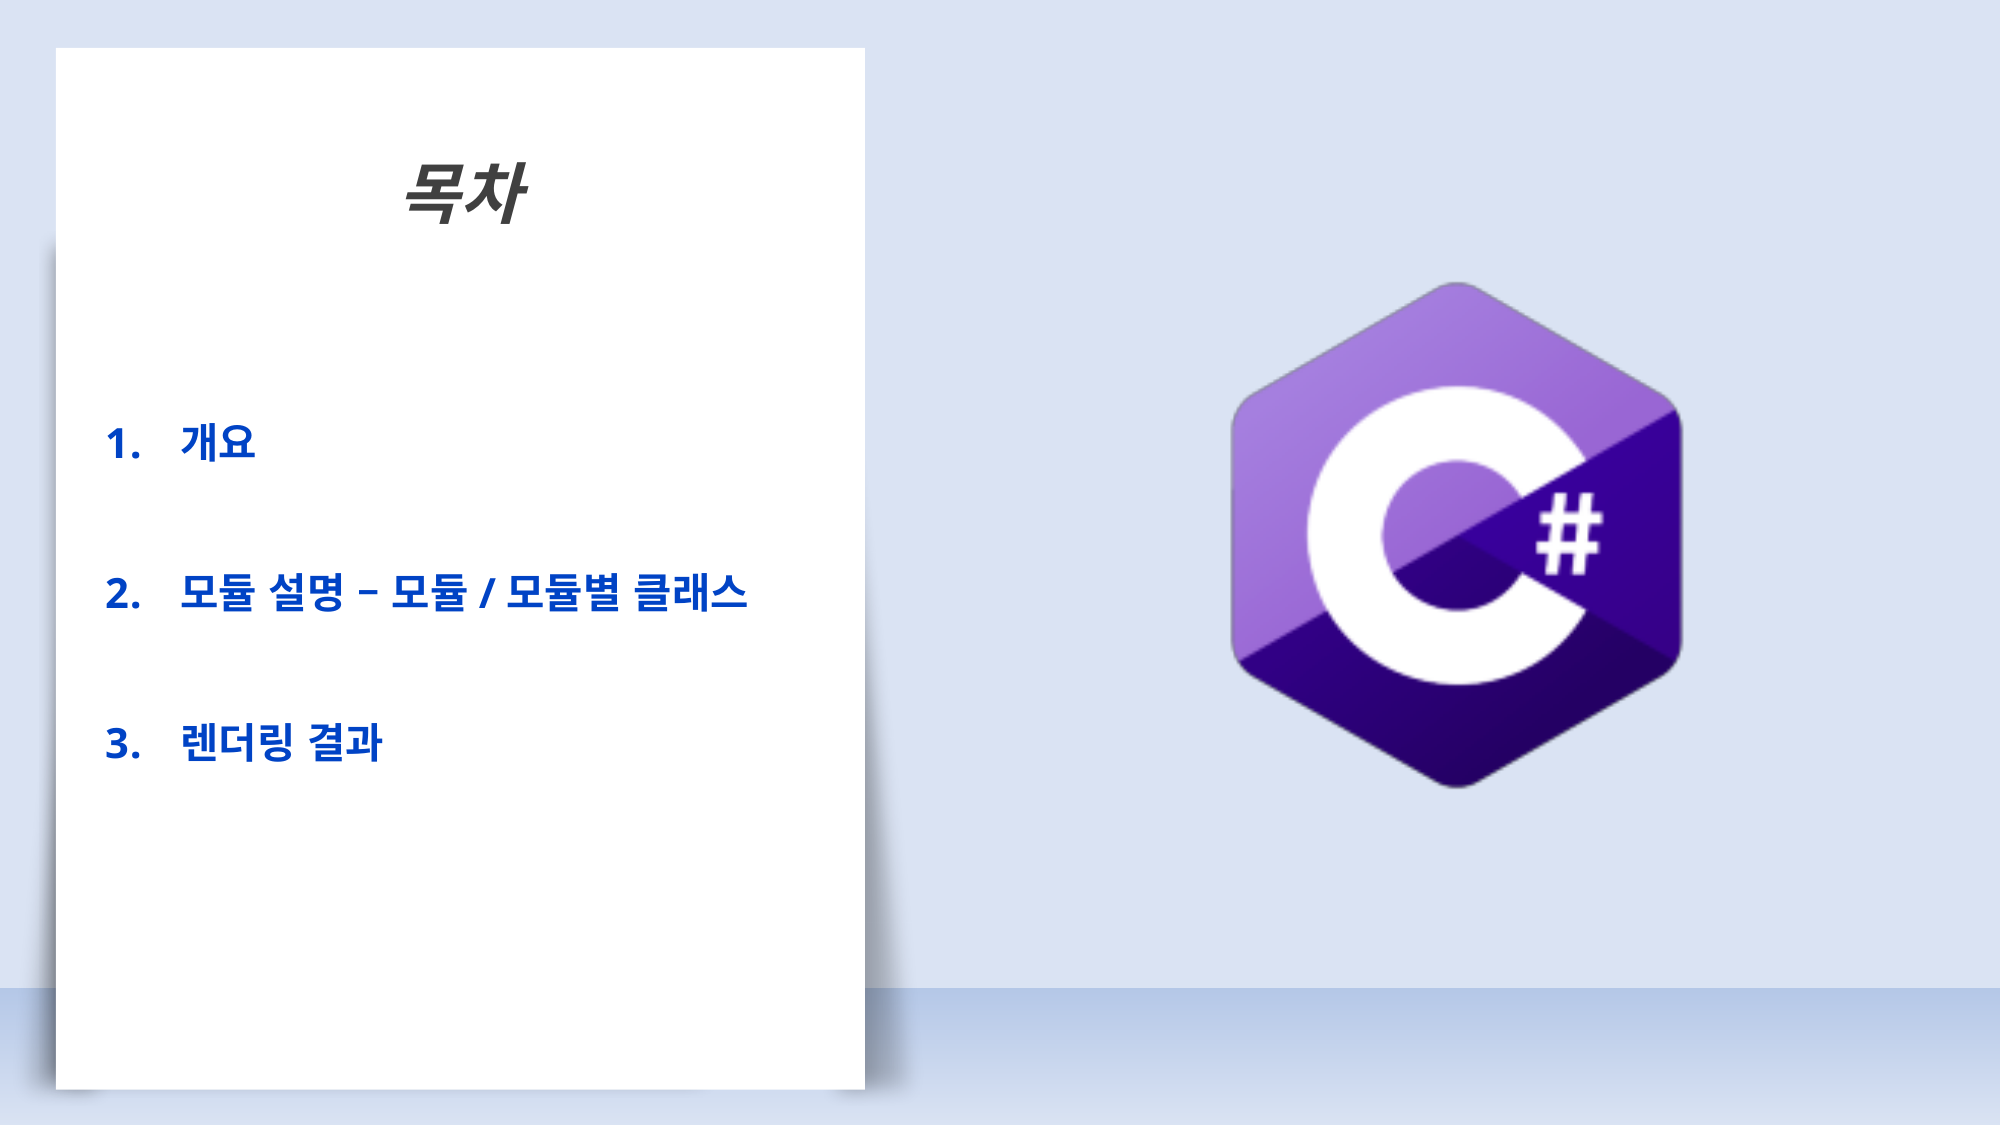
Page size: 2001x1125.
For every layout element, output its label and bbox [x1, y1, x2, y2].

text_box [0, 0, 2000, 1125]
picture [1153, 232, 1763, 841]
